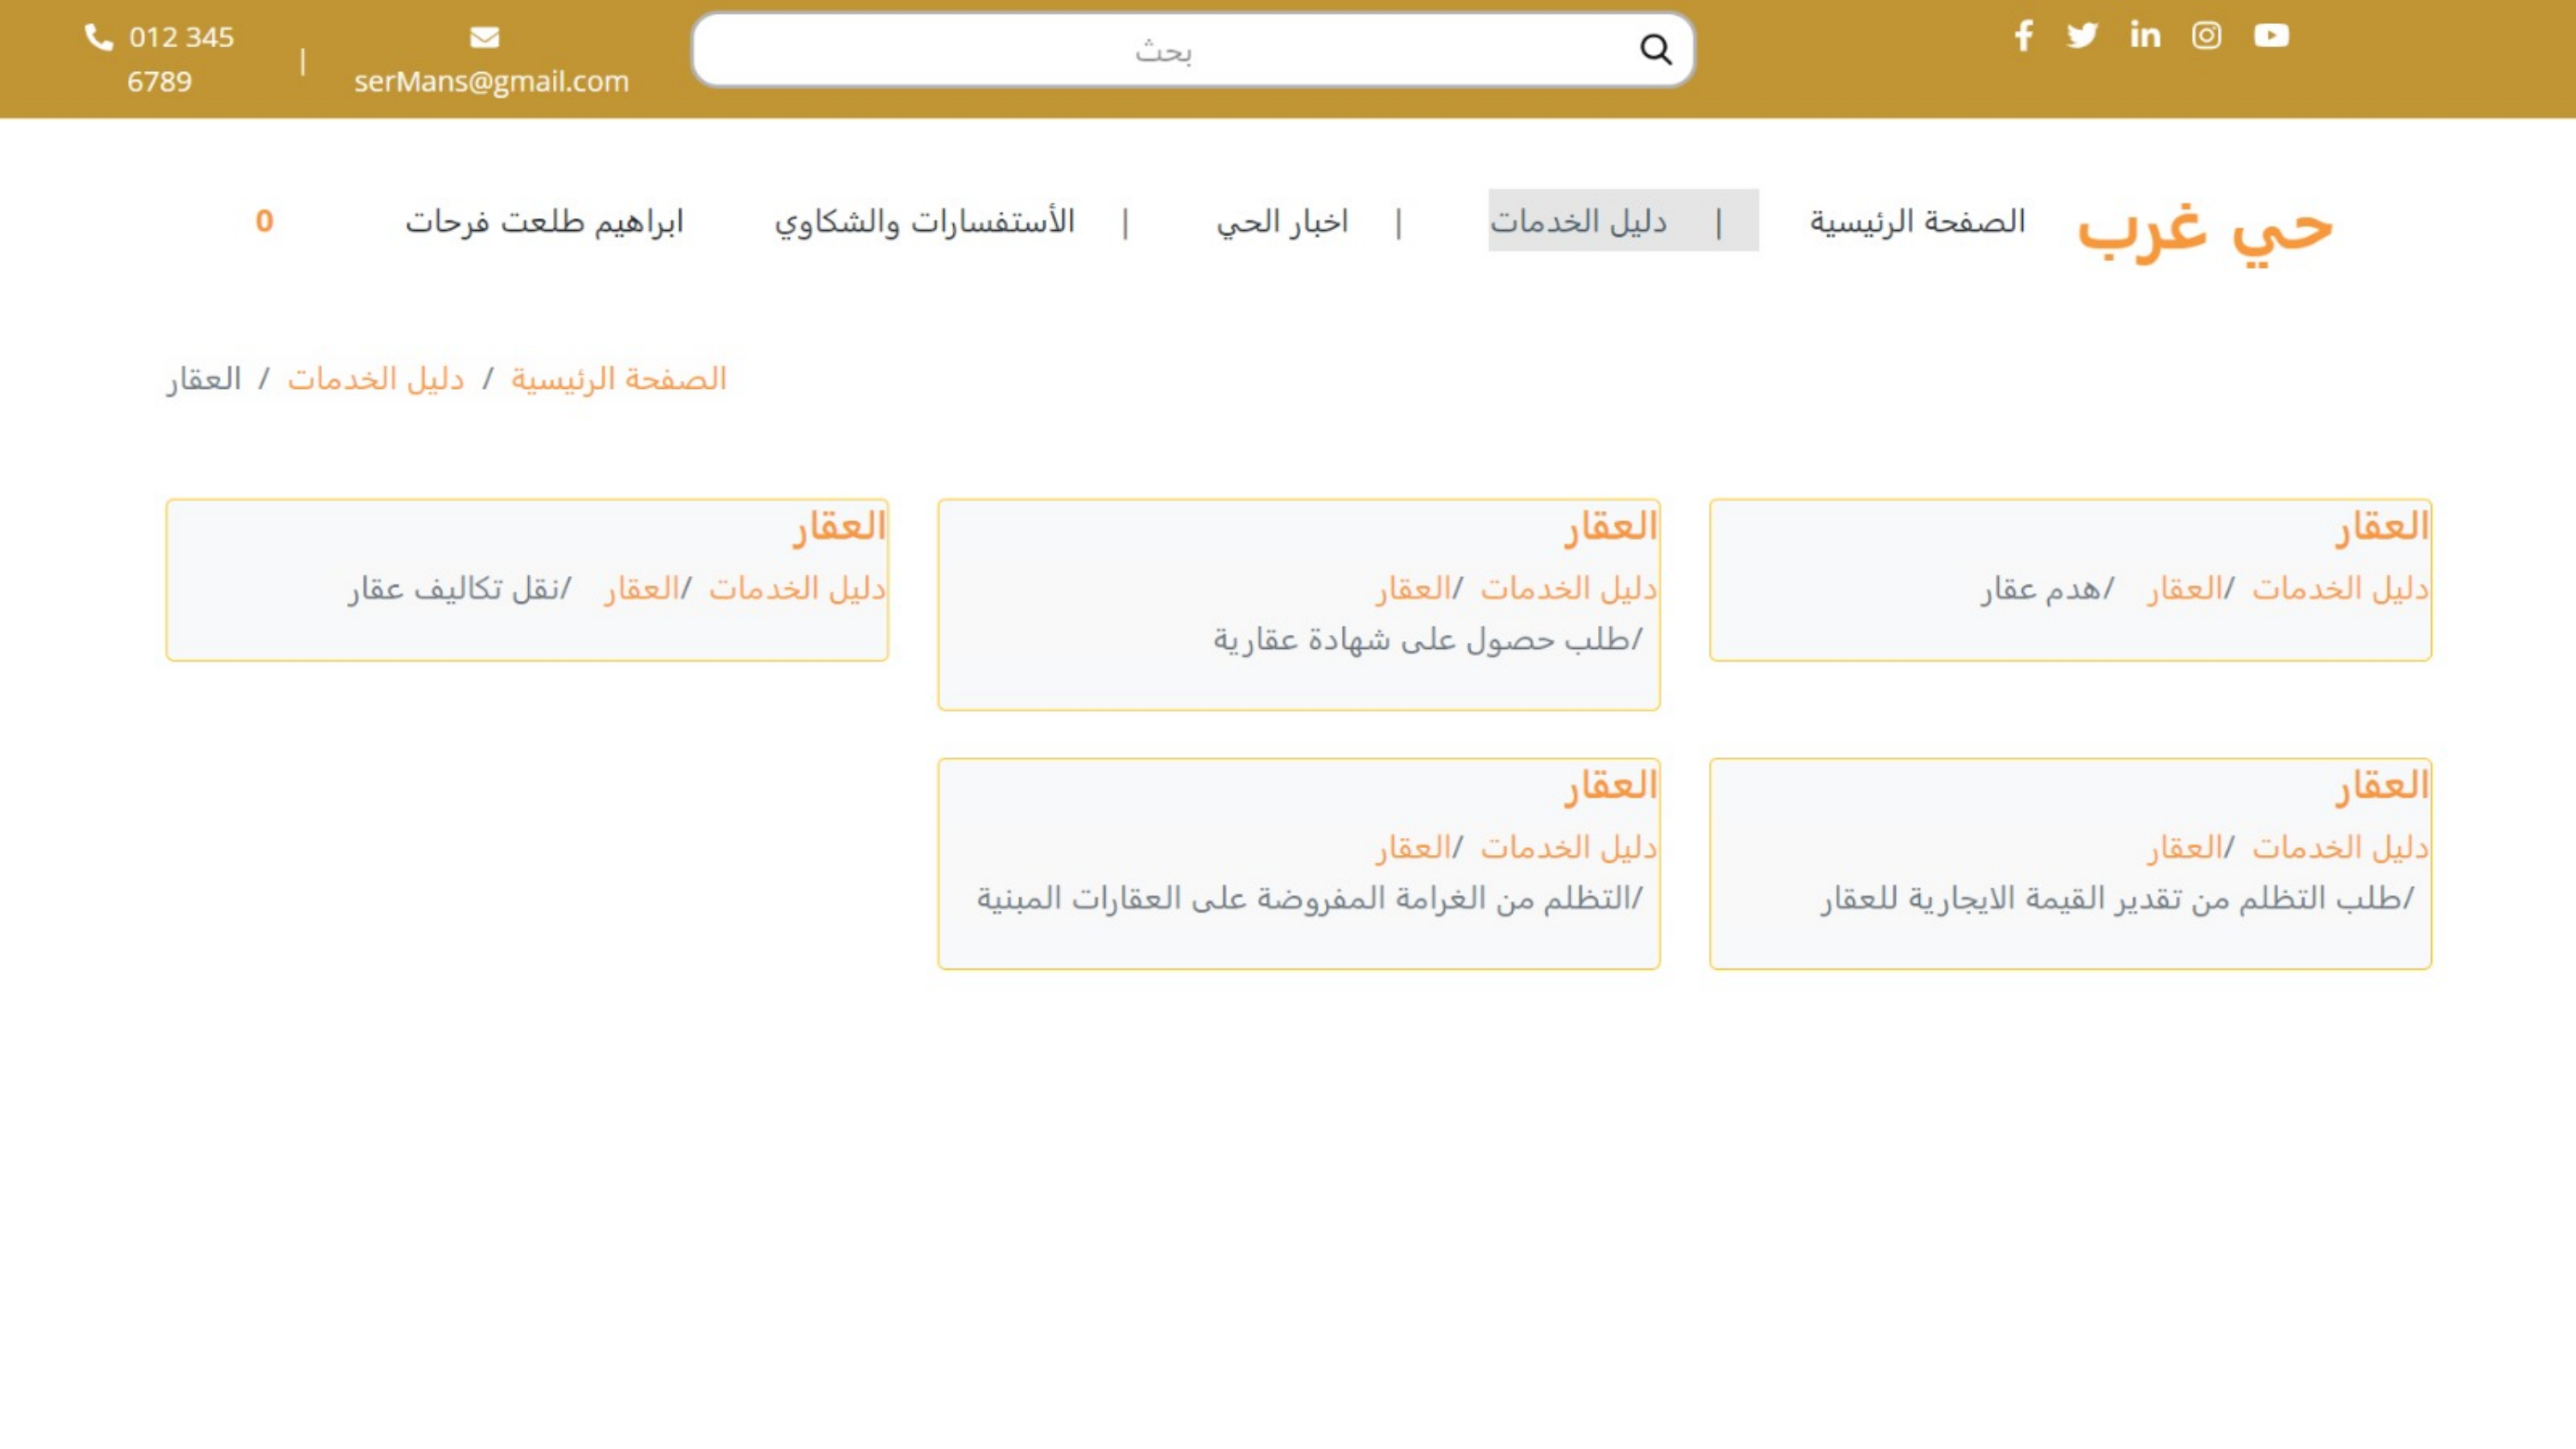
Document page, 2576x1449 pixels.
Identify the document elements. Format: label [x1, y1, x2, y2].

picture [0, 0, 2576, 1117]
